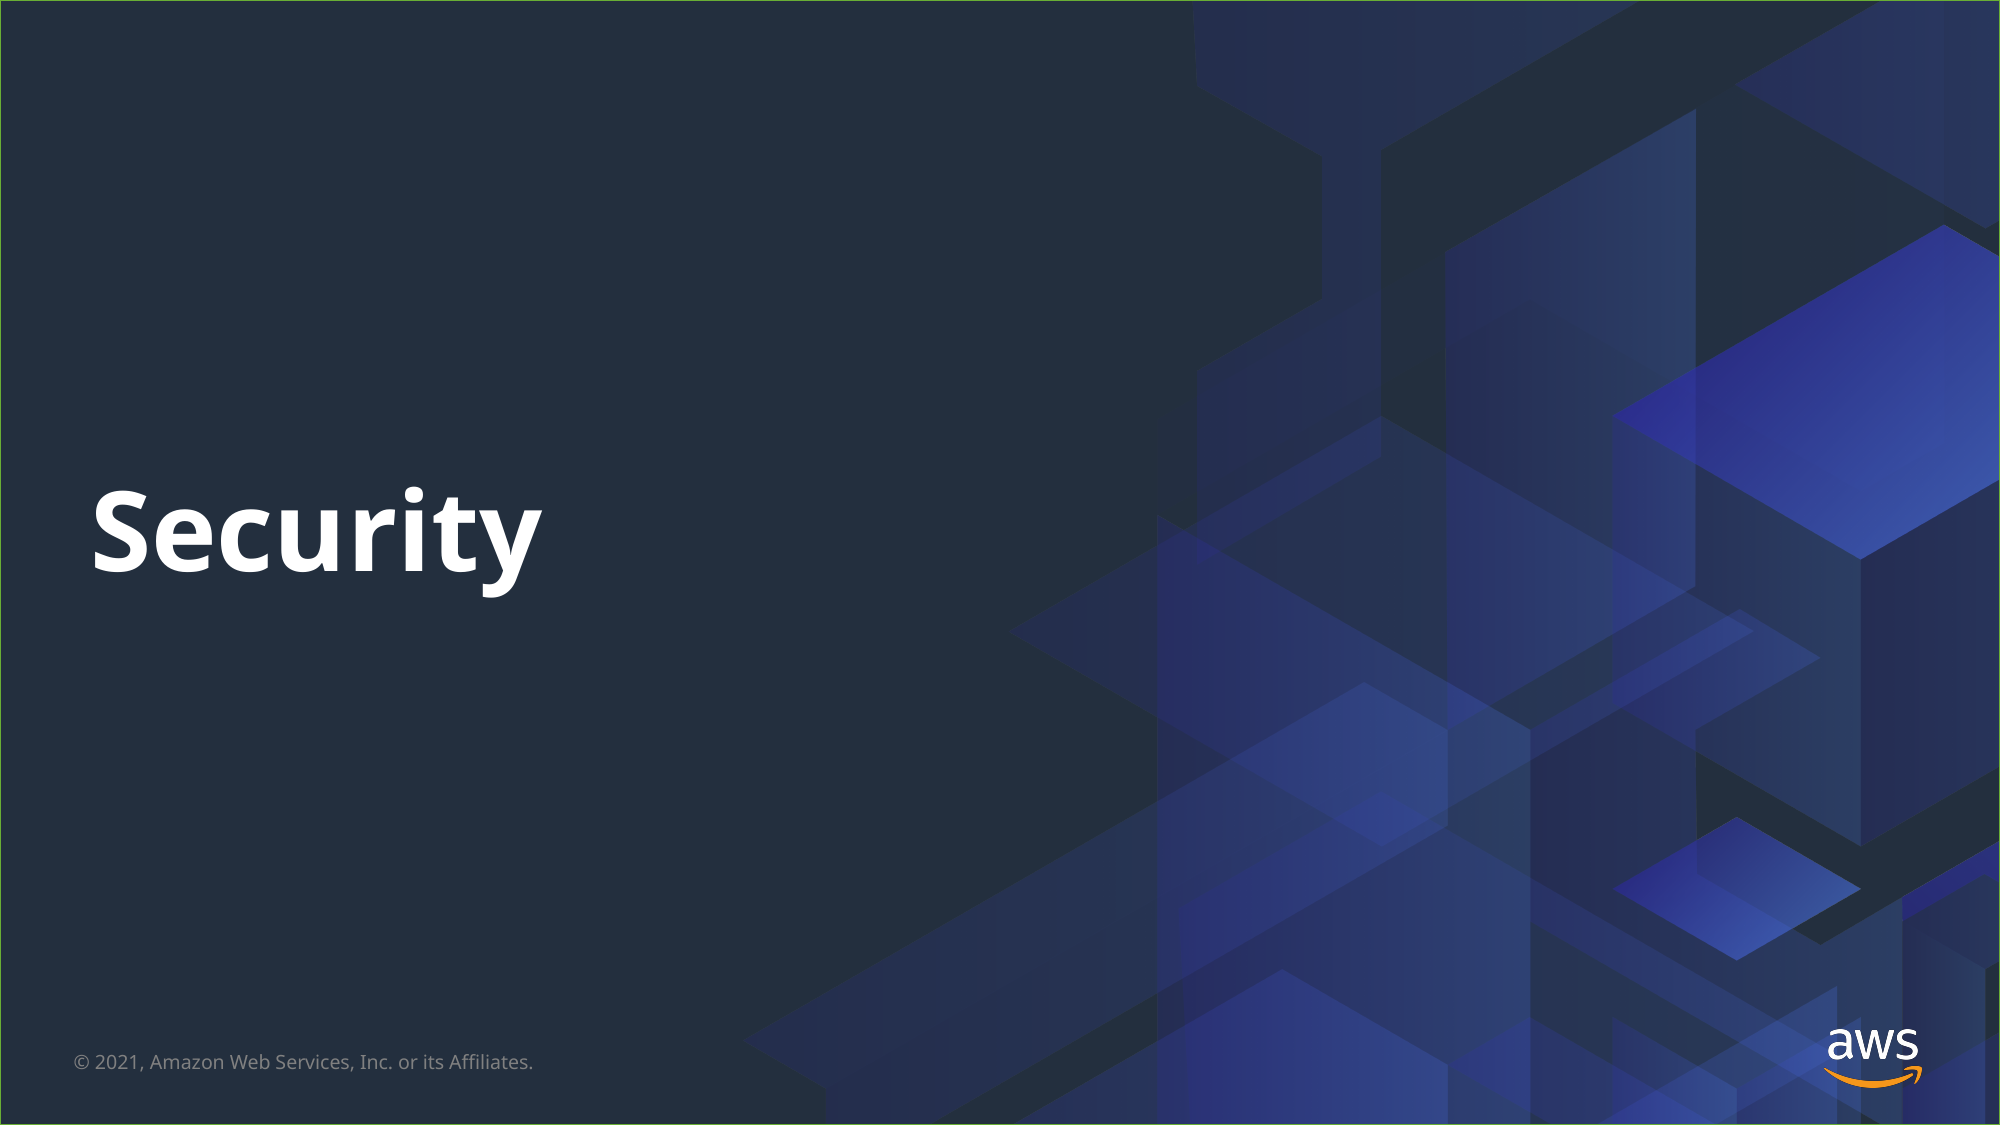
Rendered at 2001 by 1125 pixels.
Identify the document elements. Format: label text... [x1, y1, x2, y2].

picture [1, 1, 1999, 1124]
title Security [75, 425, 1775, 629]
